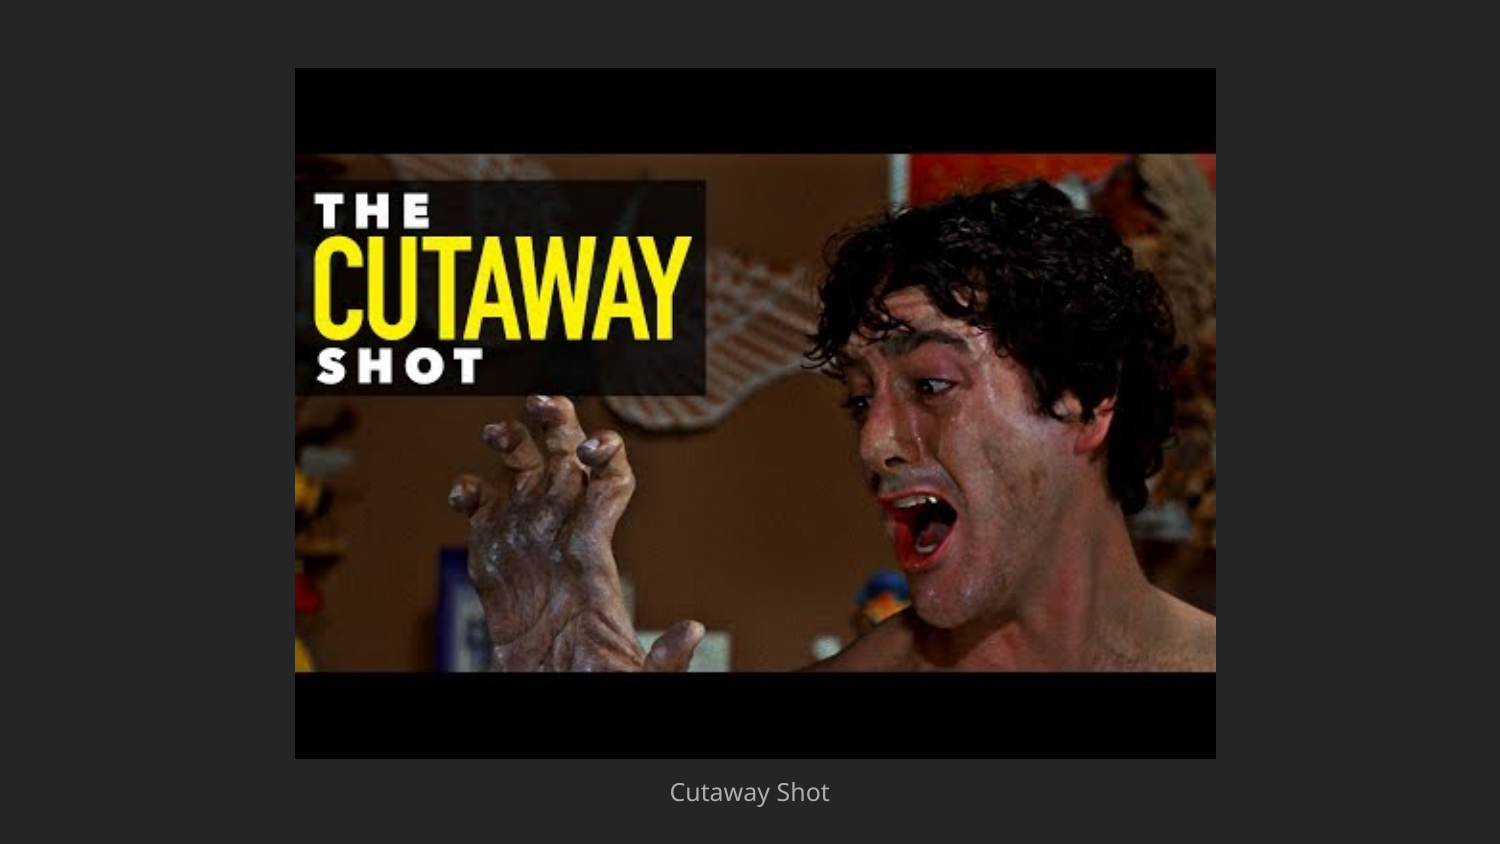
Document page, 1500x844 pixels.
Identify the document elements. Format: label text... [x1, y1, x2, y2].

list Cutaway Shot [0, 758, 1500, 824]
picture [295, 68, 1216, 760]
